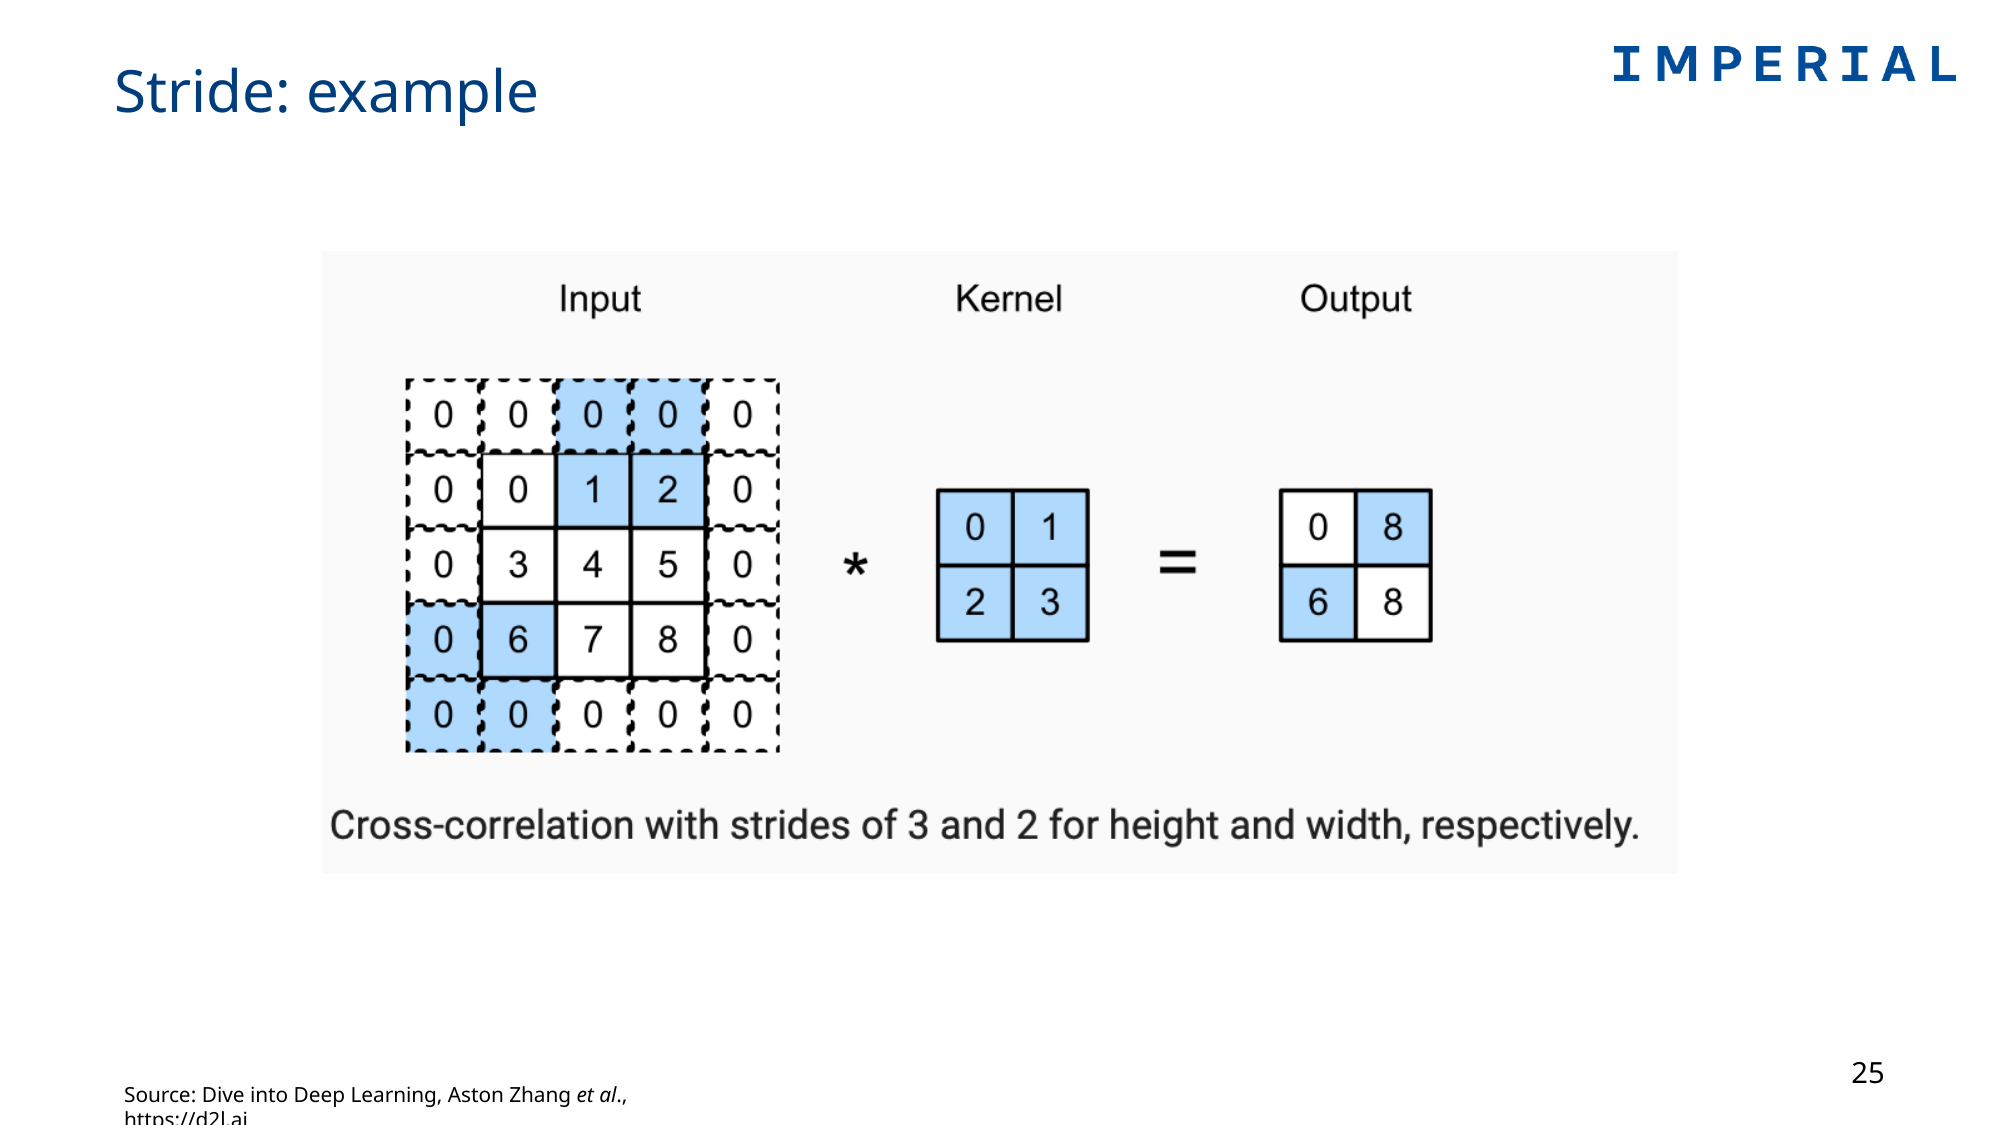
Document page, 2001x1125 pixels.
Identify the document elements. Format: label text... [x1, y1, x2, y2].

picture [1900, 46, 1956, 81]
picture [322, 251, 1678, 874]
title Stride: example [99, 0, 1900, 184]
text_box Source: Dive into Deep Learning, Aston Zhang et al., https://d2l.ai [109, 1074, 700, 1125]
slide_number 25 [1433, 1046, 1901, 1103]
